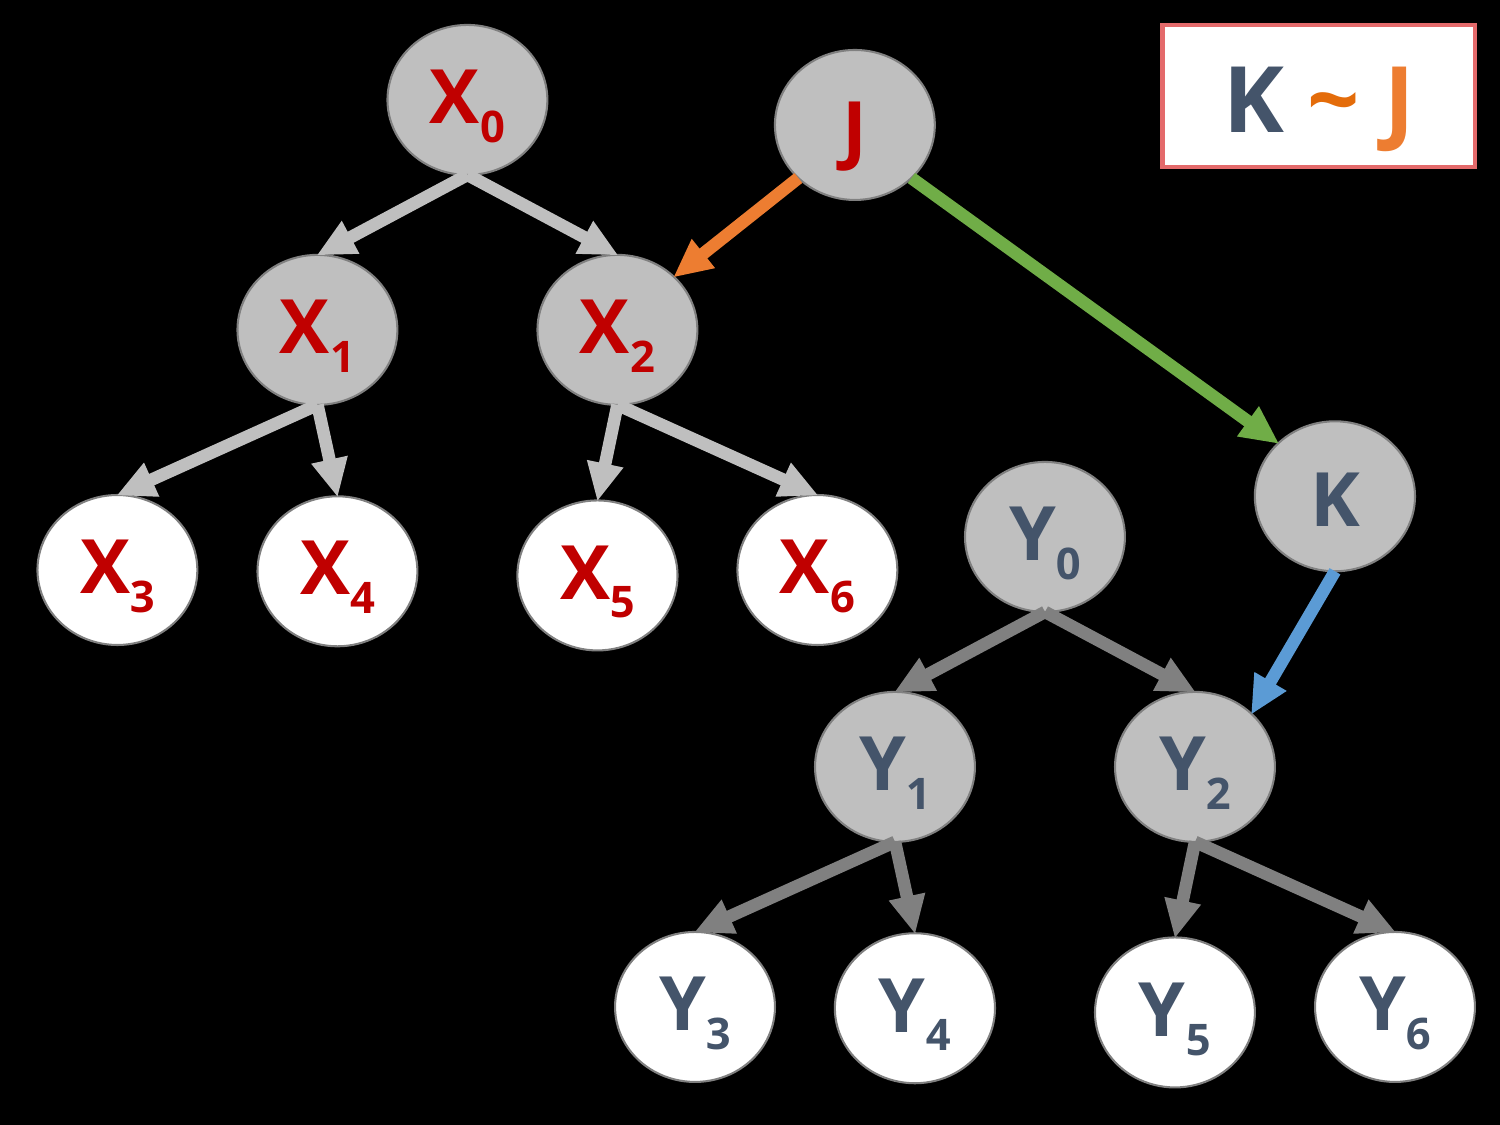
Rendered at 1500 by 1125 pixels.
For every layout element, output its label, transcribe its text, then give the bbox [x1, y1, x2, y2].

text_box X4 [256, 495, 419, 648]
text_box X5 [516, 499, 679, 652]
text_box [597, 404, 618, 501]
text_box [911, 178, 1279, 444]
text_box Y2 [1113, 690, 1276, 841]
text_box Y3 [614, 930, 777, 1083]
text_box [1251, 571, 1335, 714]
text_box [467, 174, 618, 255]
text_box Y1 [813, 690, 976, 841]
text_box K ~ J [1161, 24, 1476, 168]
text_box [673, 178, 799, 278]
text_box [894, 611, 1044, 692]
text_box X2 [536, 253, 699, 404]
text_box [317, 404, 338, 497]
text_box J [773, 48, 936, 201]
text_box K [1253, 420, 1417, 573]
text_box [695, 841, 894, 932]
text_box Y0 [963, 460, 1126, 611]
text_box Y4 [833, 932, 997, 1085]
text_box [894, 841, 916, 934]
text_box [617, 404, 818, 495]
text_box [1195, 841, 1396, 932]
text_box X6 [736, 493, 899, 647]
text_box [1174, 841, 1196, 938]
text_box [1044, 611, 1195, 692]
text_box X3 [36, 493, 199, 647]
text_box X0 [386, 23, 549, 174]
text_box Y5 [1093, 936, 1256, 1089]
text_box Y6 [1314, 930, 1476, 1083]
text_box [317, 174, 467, 255]
text_box X1 [236, 253, 399, 404]
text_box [117, 404, 317, 495]
